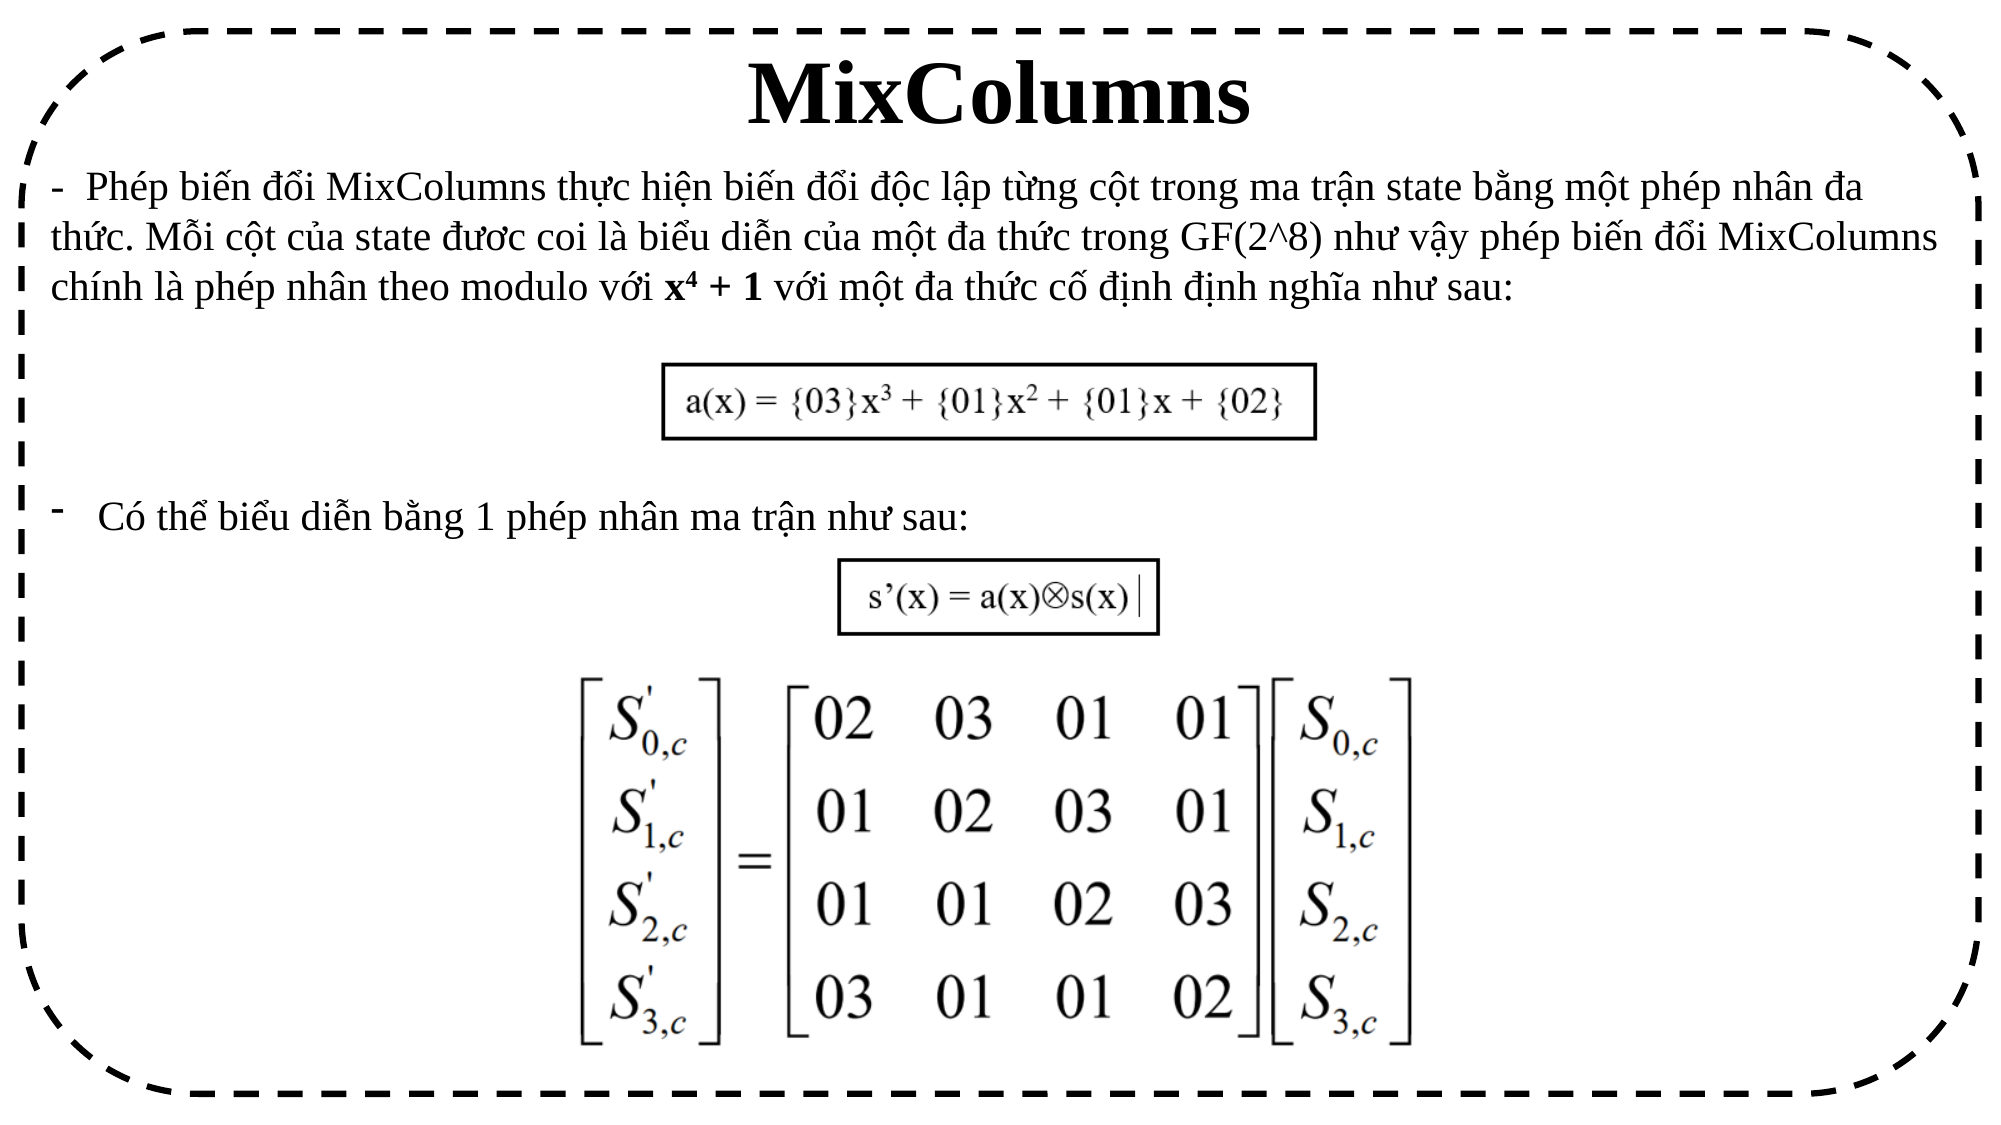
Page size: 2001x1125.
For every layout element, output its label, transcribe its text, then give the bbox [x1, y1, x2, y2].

text_box - Phép biến đổi MixColumns thực hiện biến đổi độc lập từng cột trong ma trận state bằng một phép nhân đa thức. Mỗi cột của state đươc coi là biểu diễn của một đa thức trong GF(2^8) như vậy phép biến đổi MixColumns chính là phép nhân theo modulo với x4 + 1 với một đa thức cố định định nghĩa như sau: Có thể biểu diễn bằng 1 phép nhân ma trận như sau: [35, 151, 1965, 591]
picture [526, 552, 1474, 1068]
picture [639, 339, 1361, 472]
title MixColumns [137, 37, 1863, 151]
